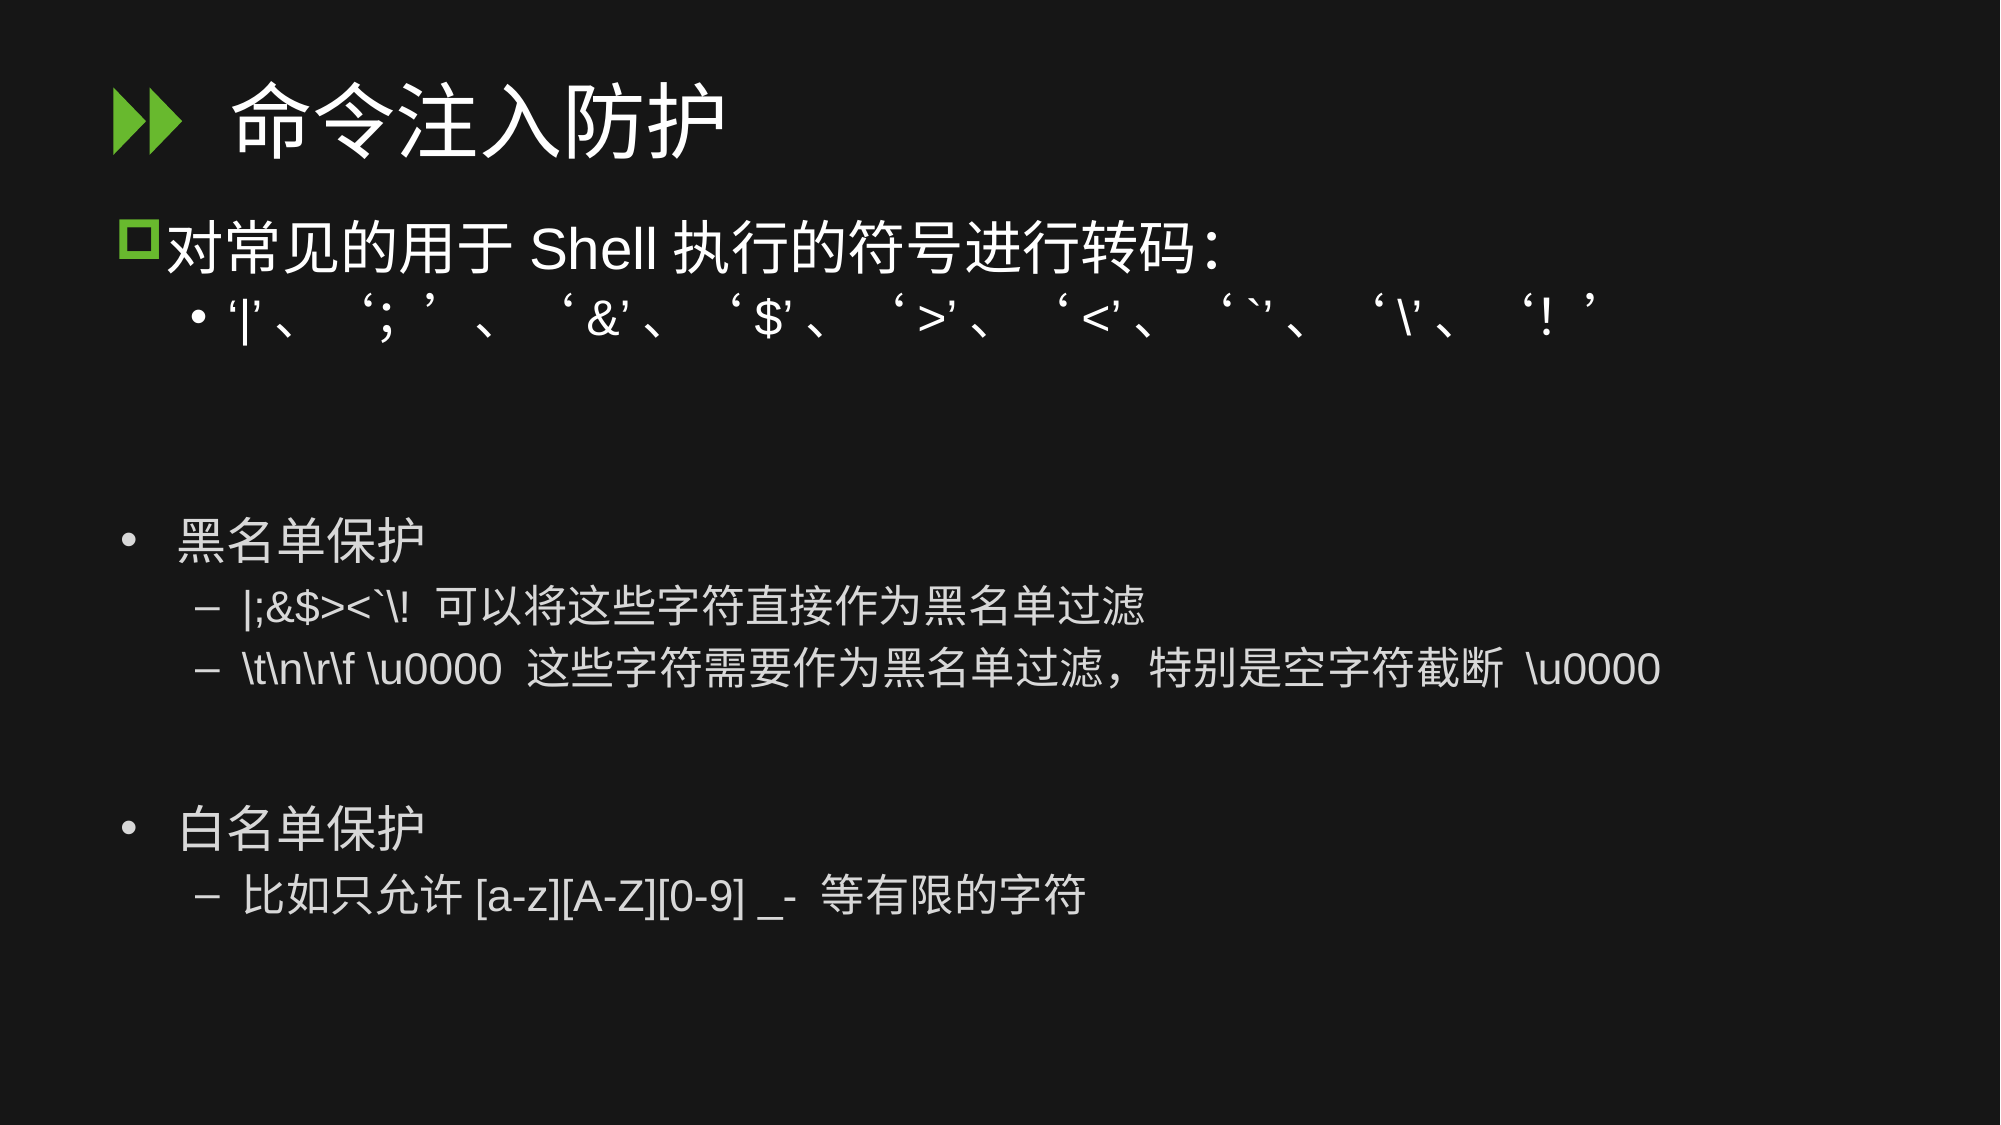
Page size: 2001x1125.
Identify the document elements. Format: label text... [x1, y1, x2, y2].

title 命令注入防护 [214, 54, 1863, 196]
list 对常见的用于Shell执行的符号进行转码： ‘|’、‘；’、‘&’、‘$’、‘>’、‘<’、‘`’、‘\’、‘！’ [99, 211, 1900, 421]
text_box 白名单保护 比如只允许[a-z][A-Z][0-9] _- 等有限的字符 [99, 787, 1900, 997]
text_box 黑名单保护 |;&$><`\! 可以将这些字符直接作为黑名单过滤 \t\n\r\f \u0000 这些字符需要作为黑名单过滤，特别是空字符截断 \u0000 [99, 499, 1900, 709]
